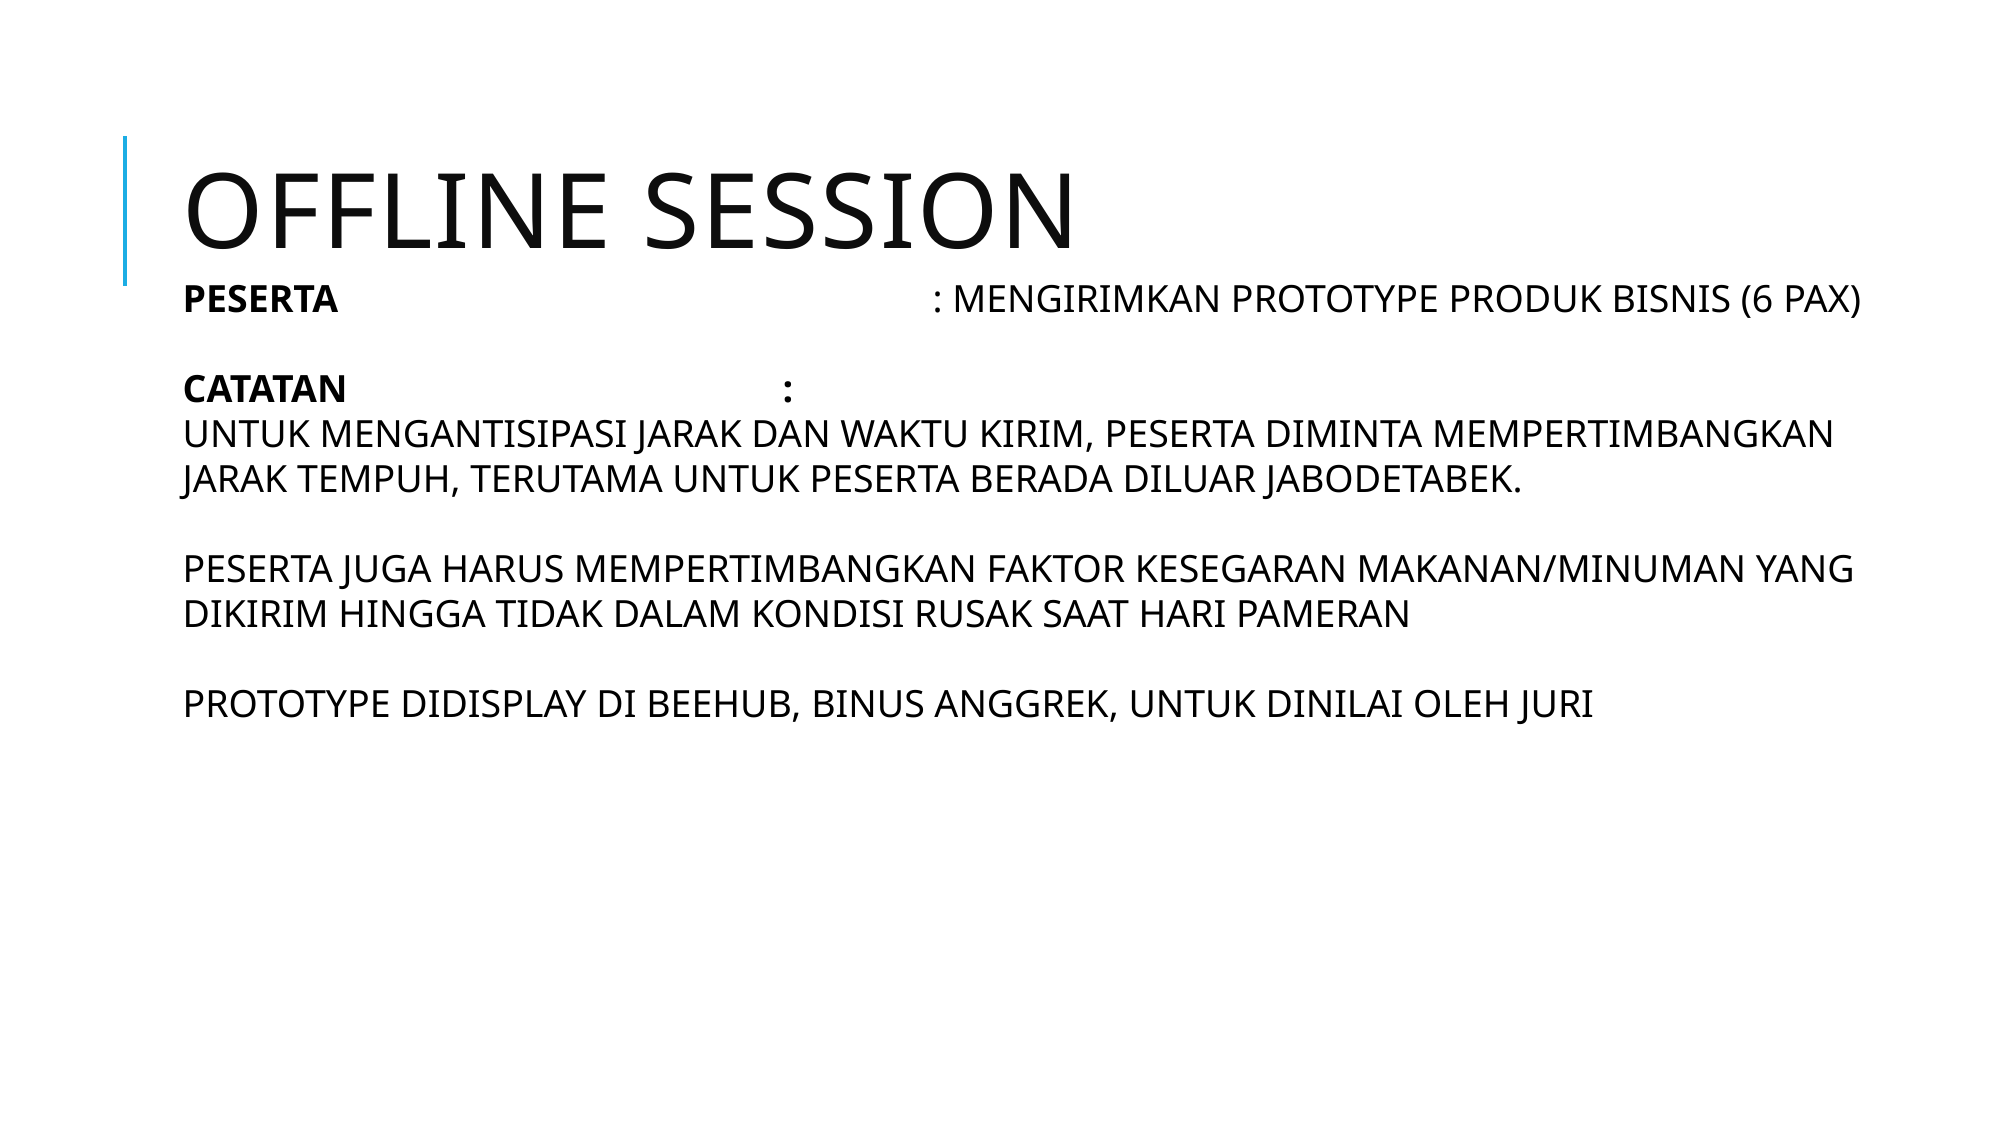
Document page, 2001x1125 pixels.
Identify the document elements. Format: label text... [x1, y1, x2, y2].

text_box PESERTA : MENGIRIMKAN PROTOTYPE PRODUK BISNIS (6 PAX) CATATAN : UNTUK MENGANTISIPASI JARAK DAN WAKTU KIRIM, PESERTA DIMINTA MEMPERTIMBANGKAN JARAK TEMPUH, TERUTAMA UNTUK PESERTA BERADA DILUAR JABODETABEK. PESERTA JUGA HARUS MEMPERTIMBANGKAN FAKTOR KESEGARAN MAKANAN/MINUMAN YANG DIKIRIM HINGGA TIDAK DALAM KONDISI RUSAK SAAT HARI PAMERAN PROTOTYPE DIDISPLAY DI BEEHUB, BINUS ANGGREK, UNTUK DINILAI OLEH JURI [168, 267, 1885, 733]
title OFFLINE SESSION [168, 96, 1763, 267]
